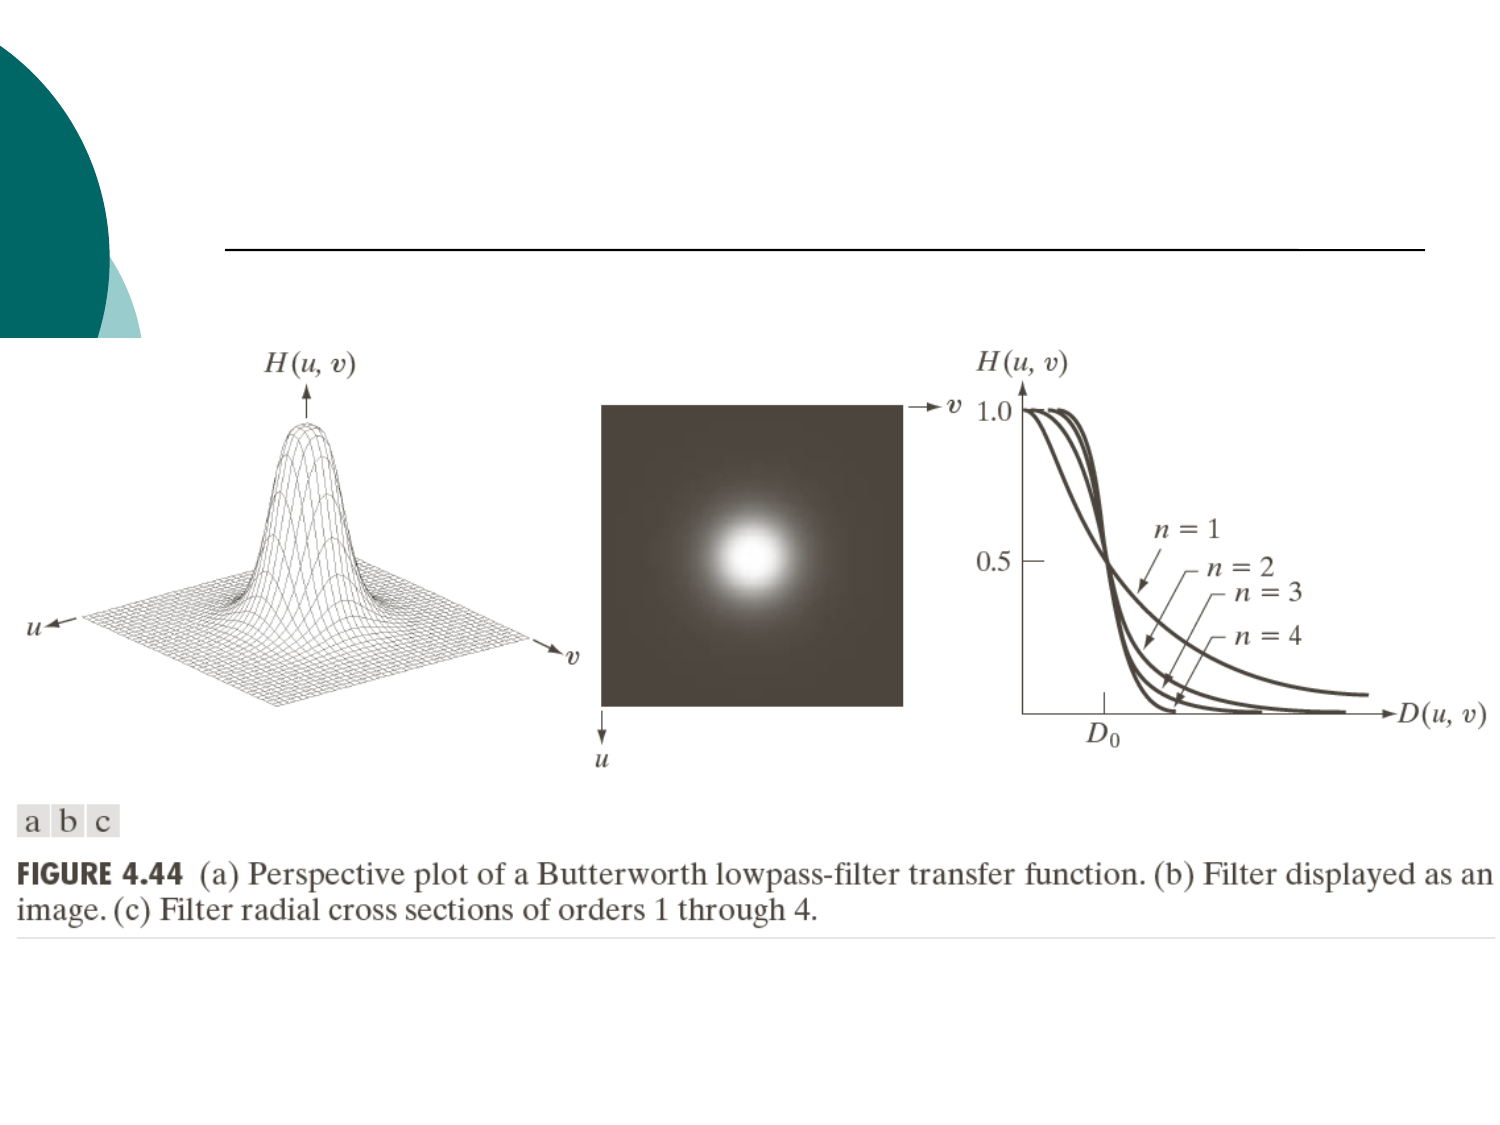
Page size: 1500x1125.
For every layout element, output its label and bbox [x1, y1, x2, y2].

picture [0, 338, 1500, 943]
